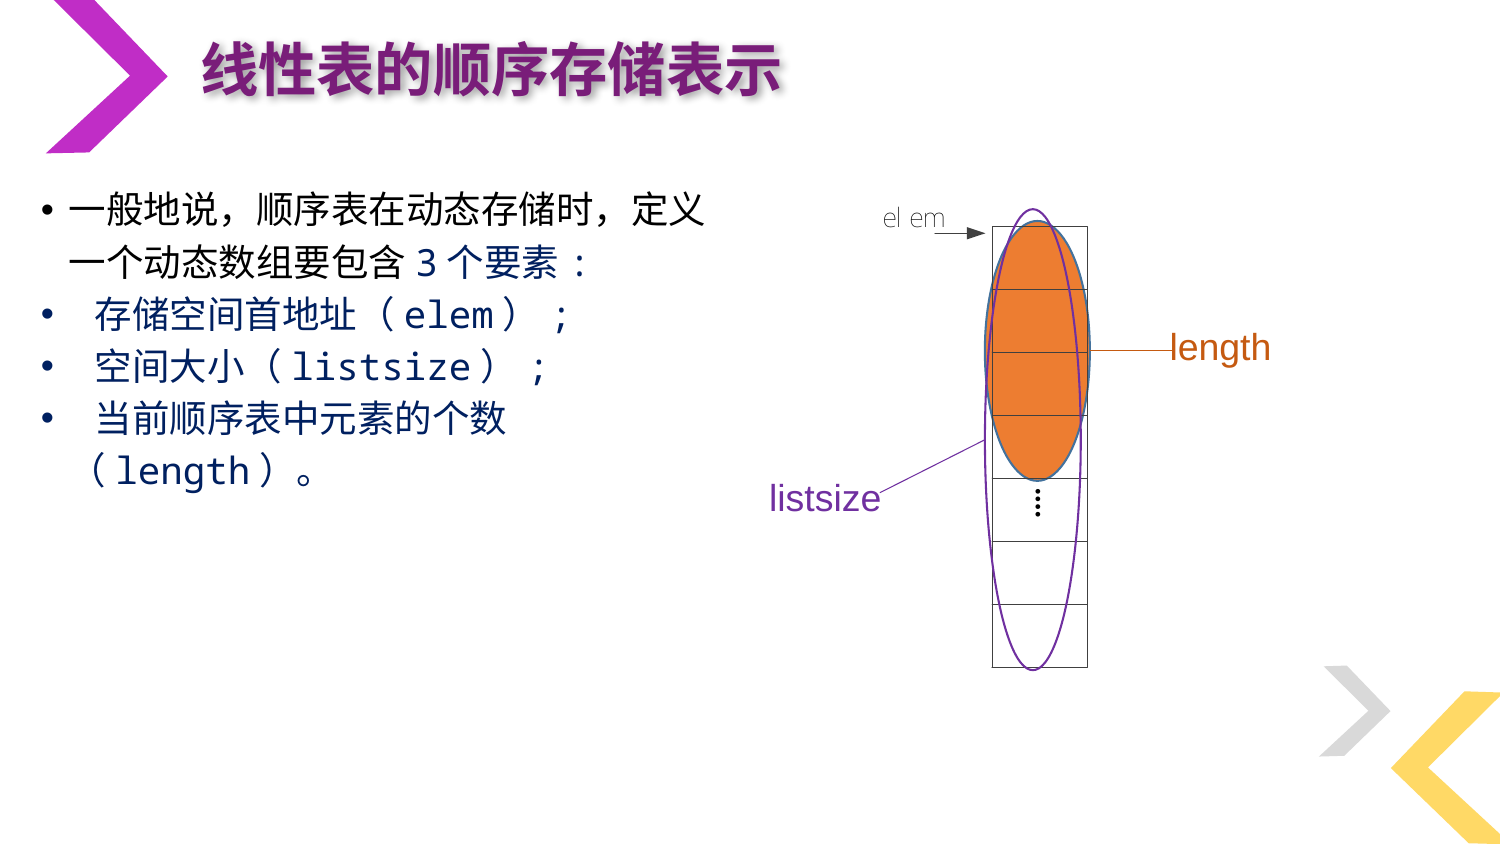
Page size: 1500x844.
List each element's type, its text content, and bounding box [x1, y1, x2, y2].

text_box listsize [754, 466, 879, 527]
text_box length [1154, 315, 1332, 376]
list 线性表的顺序存储表示 [188, 35, 1214, 111]
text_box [879, 439, 985, 493]
list 一般地说，顺序表在动态存储时，定义一个动态数组要包含3个要素: 存储空间首地址（elem）; 空间大小（listsize）; 当前顺序表中元素的个数（length）。 [29, 173, 727, 750]
picture [879, 197, 1090, 671]
